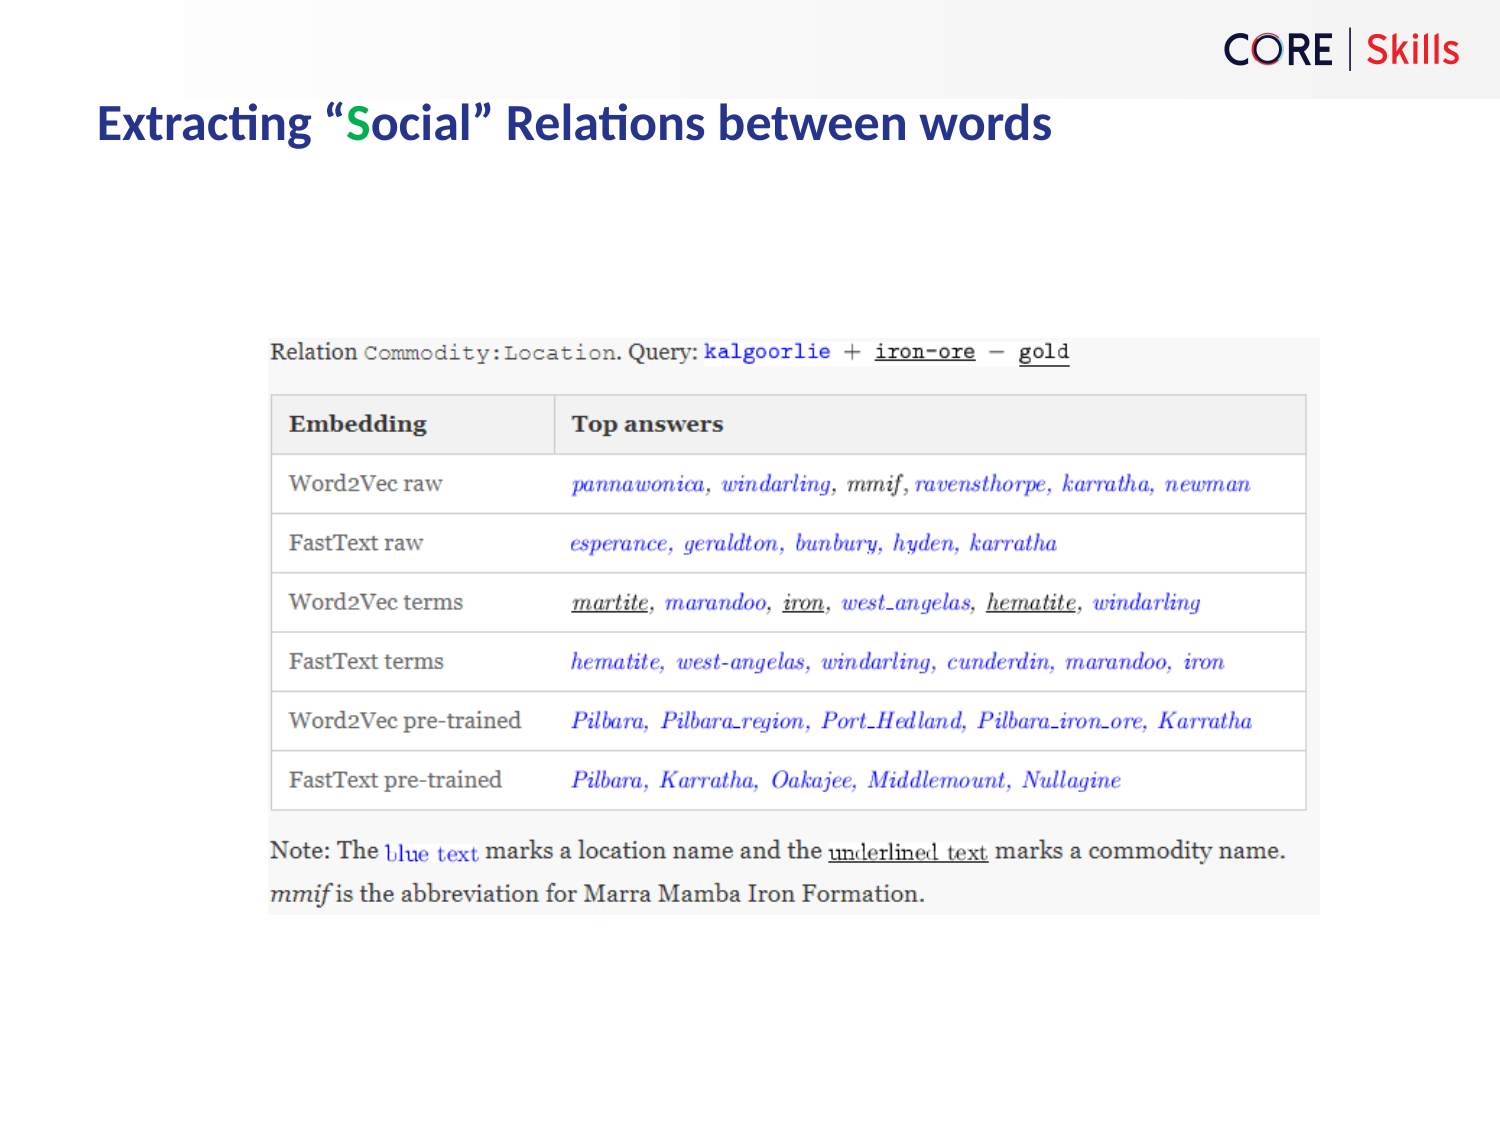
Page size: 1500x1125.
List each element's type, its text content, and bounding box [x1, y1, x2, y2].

picture [0, 0, 1500, 99]
picture [268, 338, 1320, 915]
list Extracting “Social” Relations between words [76, 78, 1140, 173]
